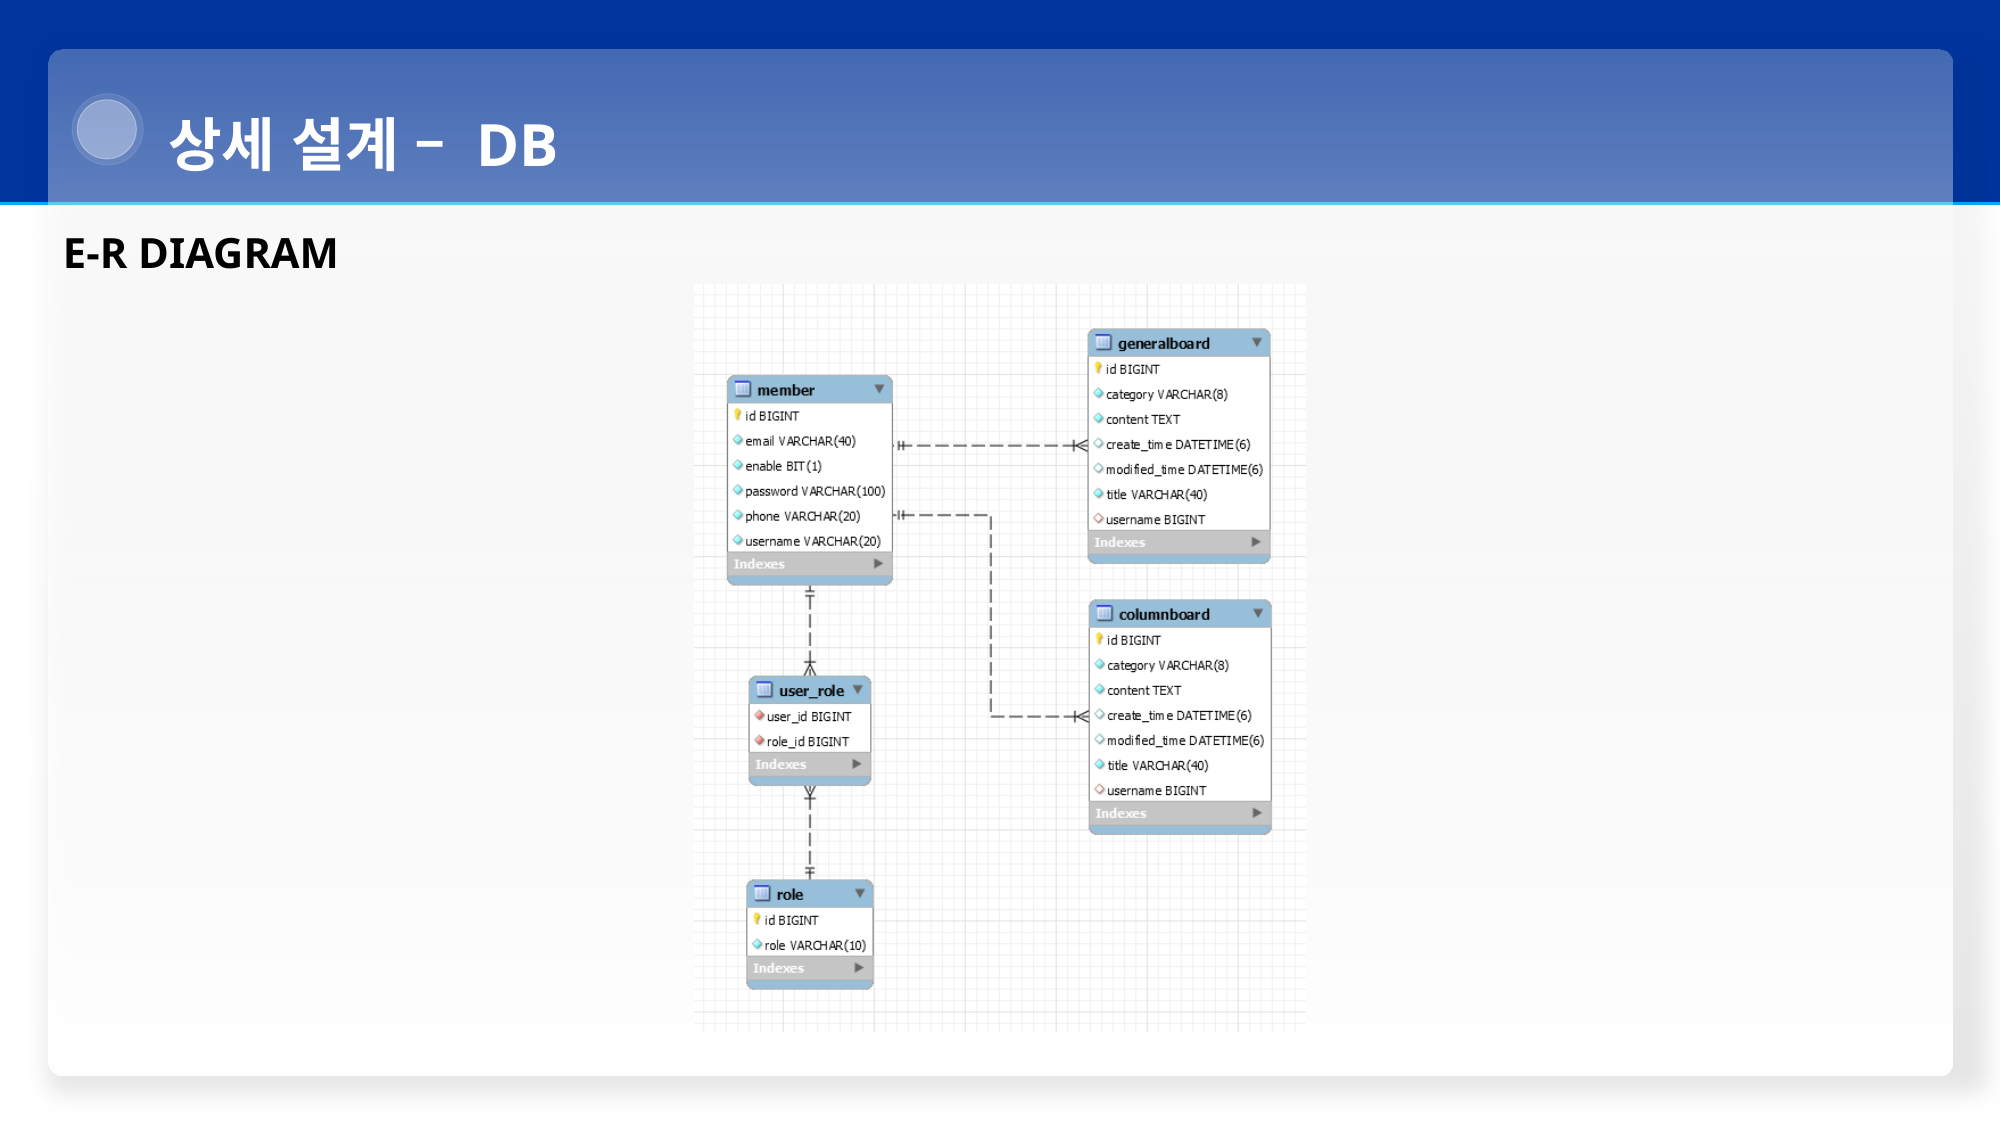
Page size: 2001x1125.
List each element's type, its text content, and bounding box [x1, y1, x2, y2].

text_box [71, 92, 145, 167]
text_box E-R DIAGRAM [48, 218, 413, 284]
text_box [47, 48, 1953, 203]
picture [694, 284, 1306, 1032]
text_box [76, 98, 138, 160]
text_box 상세 설계 – DB [153, 66, 1479, 186]
text_box [47, 204, 1953, 1077]
text_box [0, 0, 2000, 202]
